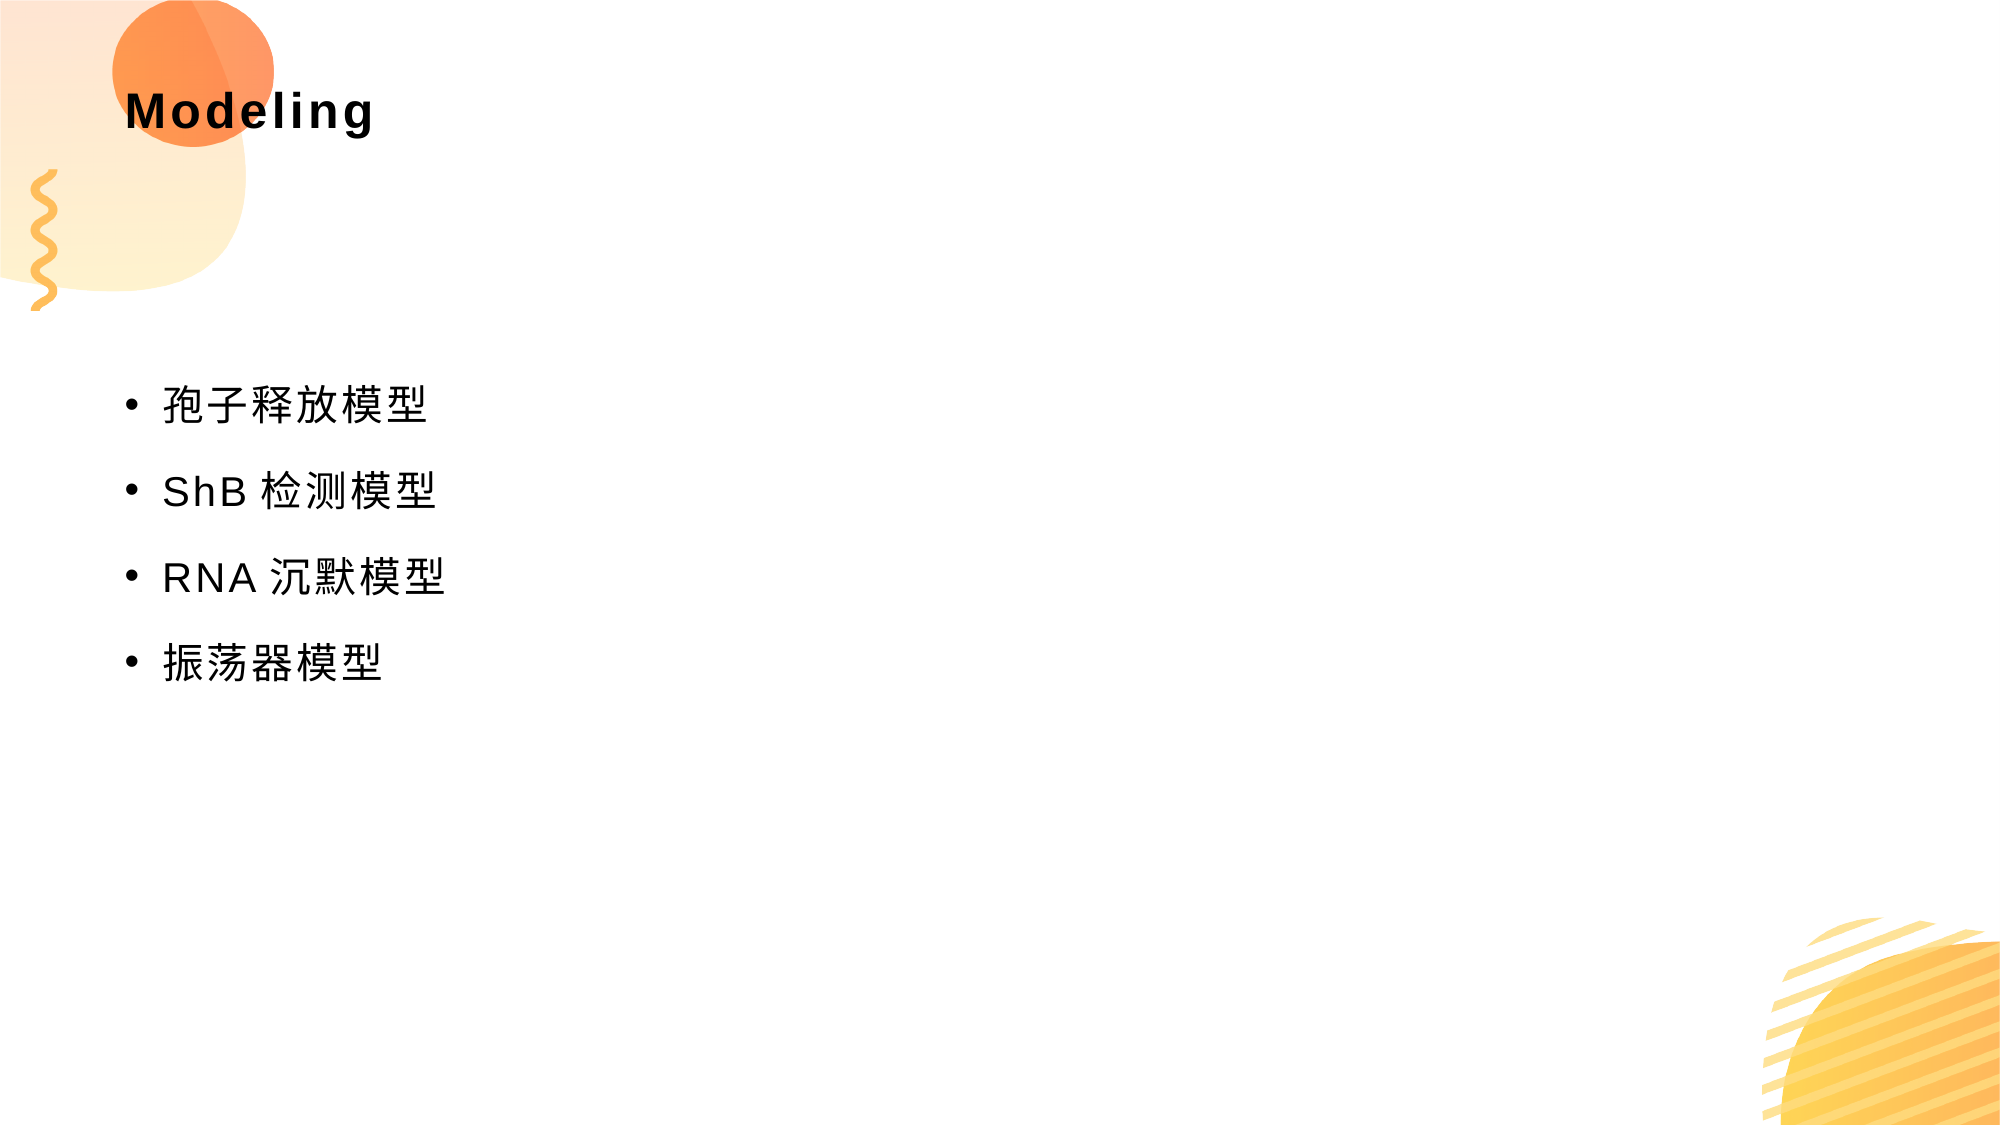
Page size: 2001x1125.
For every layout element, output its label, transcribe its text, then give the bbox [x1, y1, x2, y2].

title Modeling [109, 72, 1891, 146]
picture [0, 0, 2001, 1125]
list 孢子释放模型 ShB检测模型 RNA沉默模型 振荡器模型 [109, 356, 1891, 1125]
